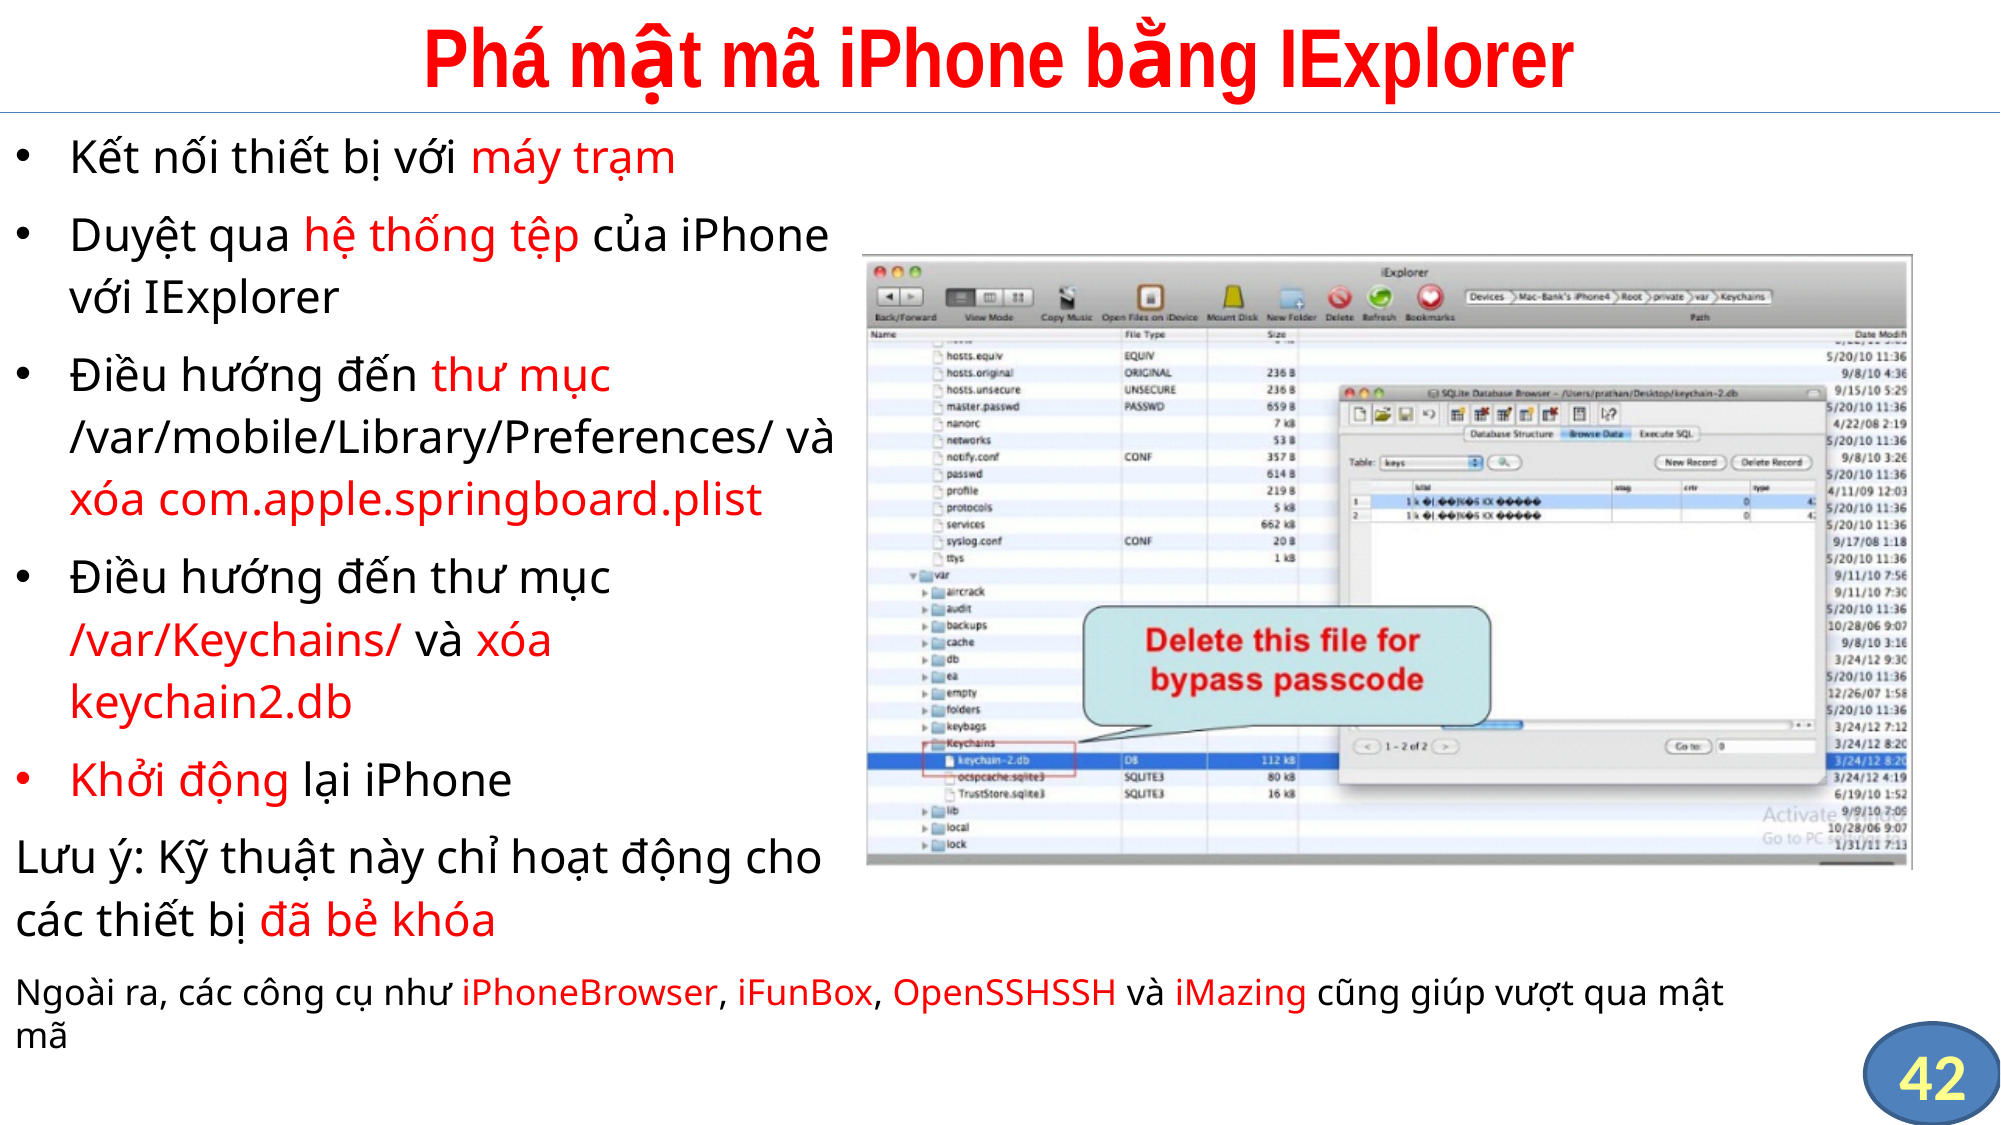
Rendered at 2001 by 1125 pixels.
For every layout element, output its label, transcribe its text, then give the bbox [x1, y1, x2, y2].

list Kết nối thiết bị với máy trạm Duyệt qua hệ thống tệp của iPhone với IExplorer Điều hướng đến thư mục /var/mobile/Library/Preferences/ và xóa com.apple.springboard.plist Điều hướng đến thư mục /var/Keychains/ và xóa keychain2.db Khởi động lại iPhone Lưu ý: Kỹ thuật này chỉ hoạt động cho các thiết bị đã bẻ khóa [0, 113, 863, 962]
slide_number 42 [1866, 1023, 2000, 1125]
title Phá mật mã iPhone bằng IExplorer [0, 0, 2000, 113]
picture [862, 254, 1913, 871]
text_box Ngoài ra, các công cụ như iPhoneBrowser, iFunBox, OpenSSHSSH và iMazing cũng giúp vượt qua mật mã [0, 962, 1775, 1064]
